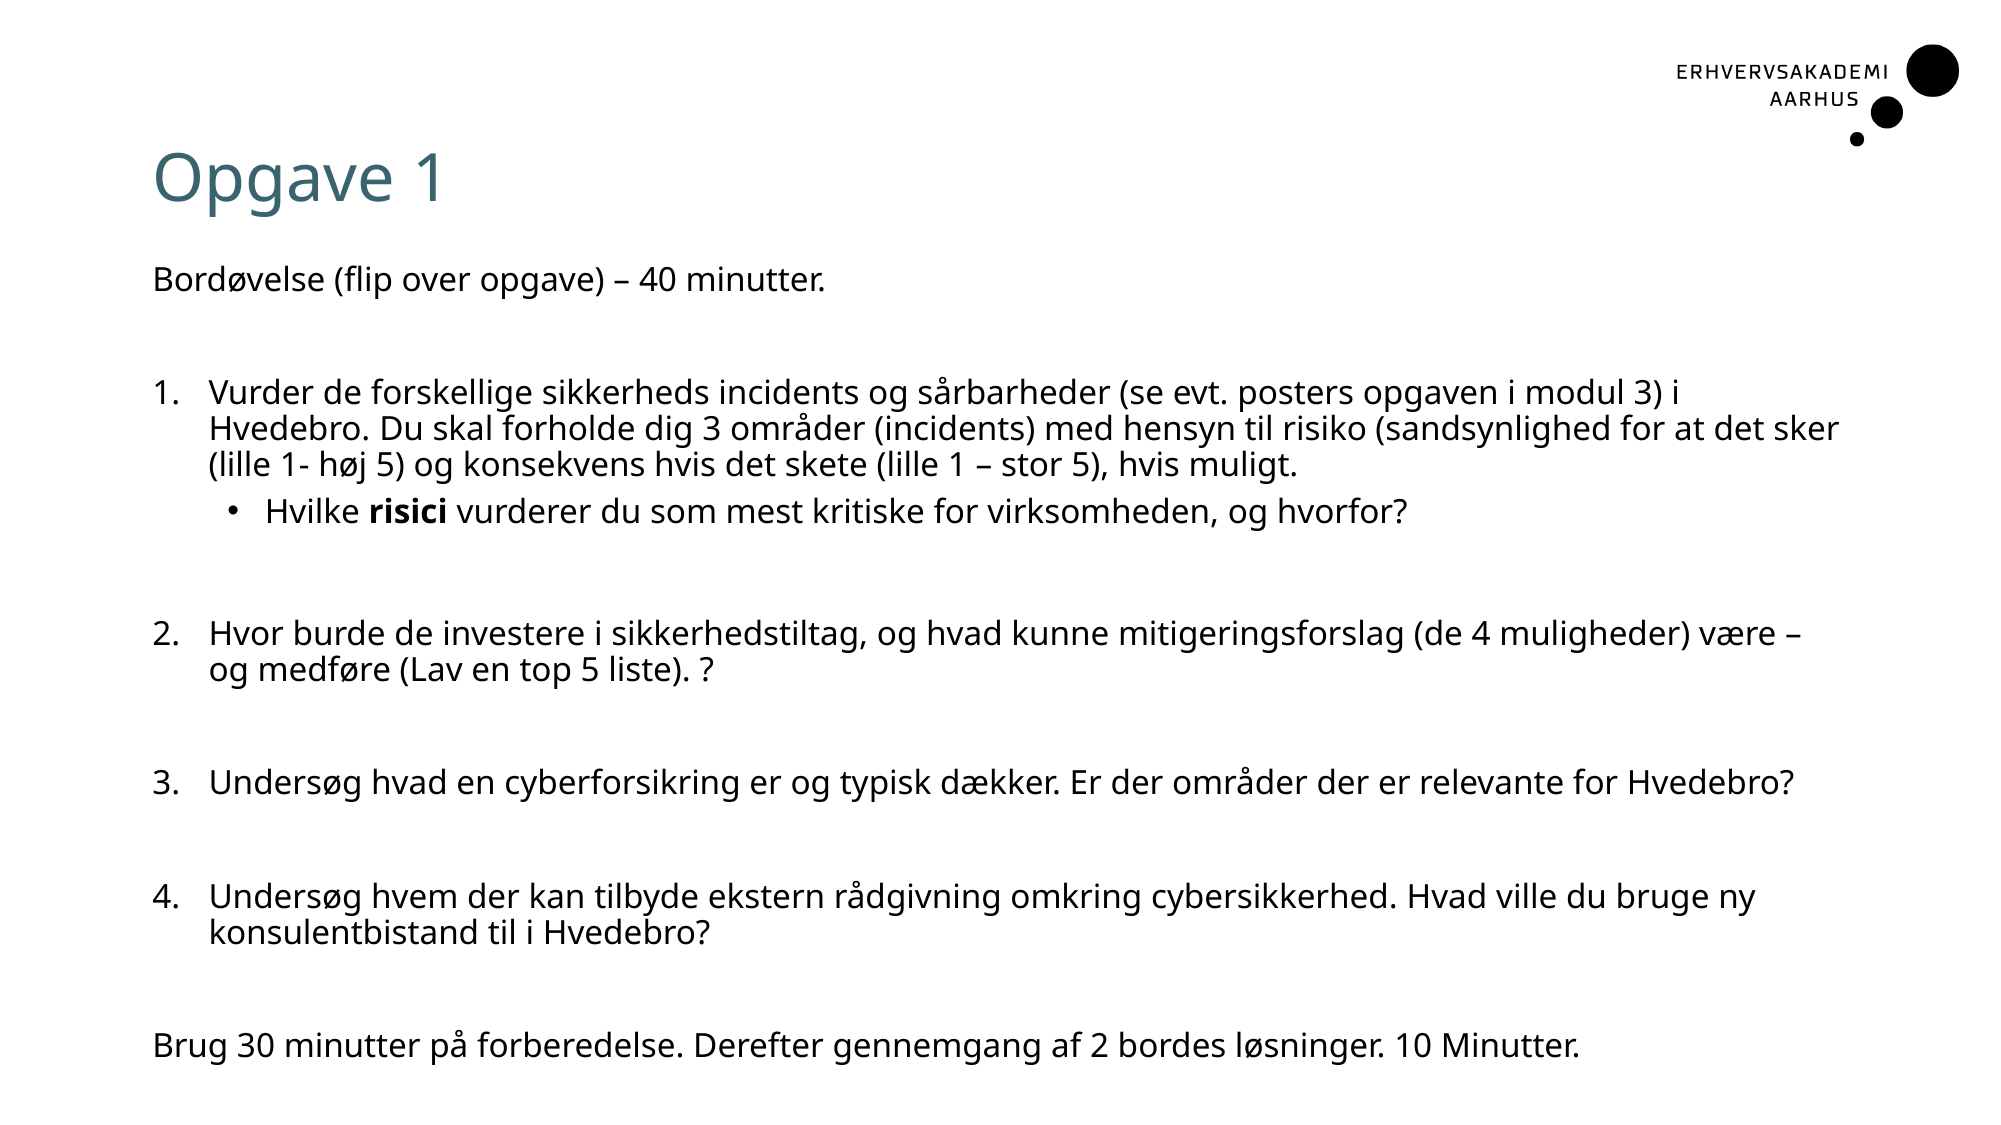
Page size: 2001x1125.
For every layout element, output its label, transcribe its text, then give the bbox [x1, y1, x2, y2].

picture [1666, 38, 1965, 151]
list Bordøvelse (flip over opgave) – 40 minutter. Vurder de forskellige sikkerheds incidents og sårbarheder (se evt. posters opgaven i modul 3) i Hvedebro. Du skal forholde dig 3 områder (incidents) med hensyn til risiko (sandsynlighed for at det sker (lille 1- høj 5) og konsekvens hvis det skete (lille 1 – stor 5), hvis muligt. Hvilke risici vurderer du som mest kritiske for virksomheden, og hvorfor? Hvor burde de investere i sikkerhedstiltag, og hvad kunne mitigeringsforslag (de 4 muligheder) være – og medføre (Lav en top 5 liste). ? Undersøg hvad en cyberforsikring er og typisk dækker. Er der områder der er relevante for Hvedebro? Undersøg hvem der kan tilbyde ekstern rådgivning omkring cybersikkerhed. Hvad ville du bruge ny konsulentbistand til i Hvedebro? Brug 30 minutter på forberedelse. Derefter gennemgang af 2 bordes løsninger. 10 Minutter. [137, 255, 1863, 992]
title Opgave 1 [137, 104, 1863, 255]
